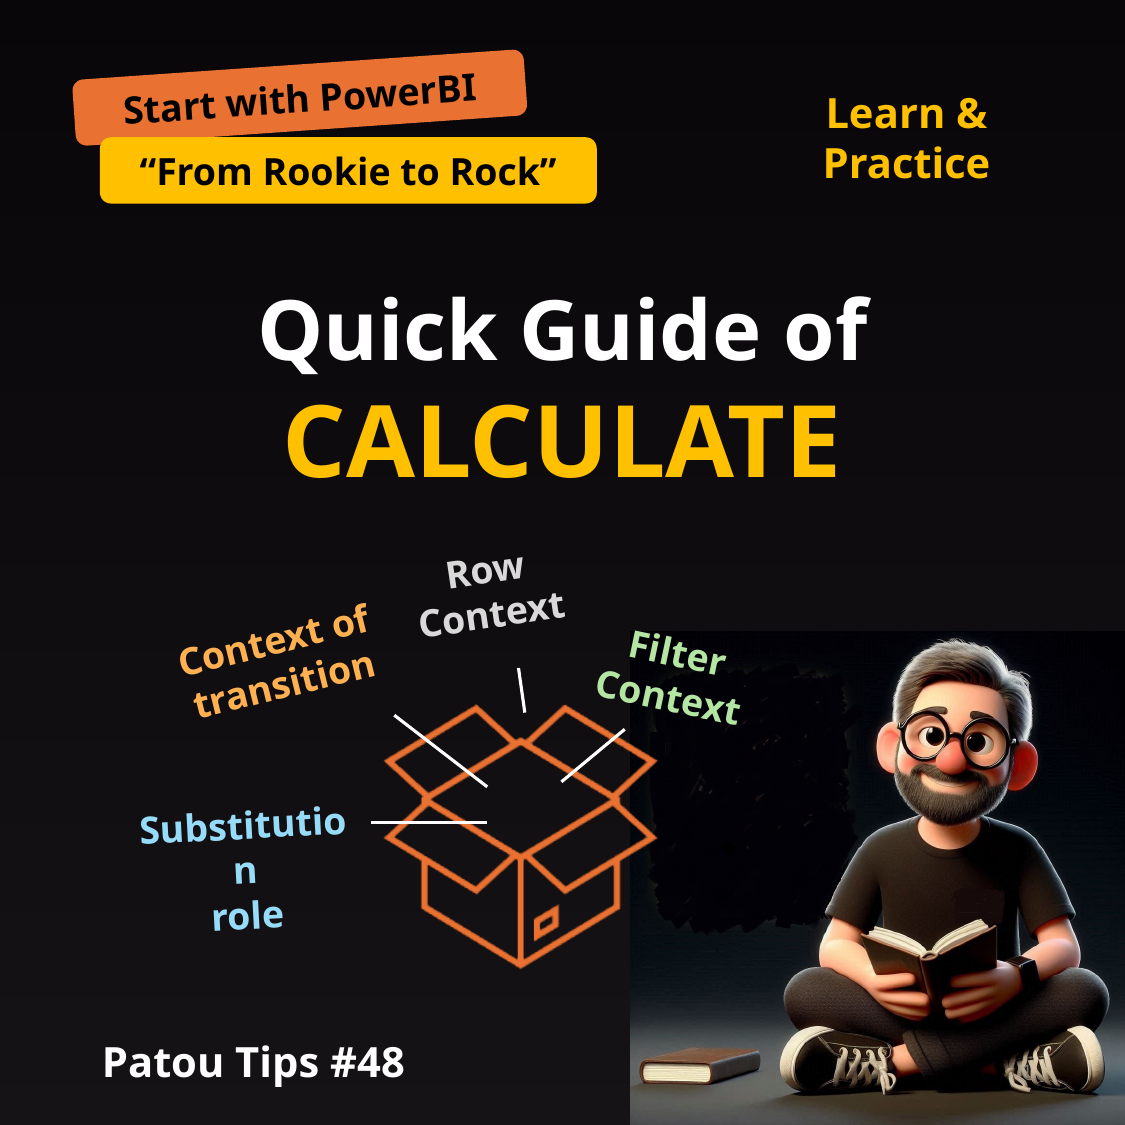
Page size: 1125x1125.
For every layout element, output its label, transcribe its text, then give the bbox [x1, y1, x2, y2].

text_box [0, 0, 1125, 269]
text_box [560, 728, 626, 783]
text_box Start with PowerBI [72, 49, 528, 146]
text_box “From Rookie to Rock” [99, 137, 597, 204]
text_box Substitution role [116, 787, 364, 951]
text_box Learn & Practice [737, 79, 1076, 194]
text_box [0, 505, 1125, 1125]
text_box Quick Guide of CALCULATE [0, 269, 1125, 505]
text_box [393, 714, 488, 788]
text_box Context of transition [132, 582, 425, 745]
text_box Filter Context [562, 604, 718, 679]
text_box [517, 667, 526, 714]
picture [364, 630, 1125, 1125]
text_box Patou Tips #48 [87, 1028, 630, 1094]
text_box Row Context [374, 523, 602, 659]
